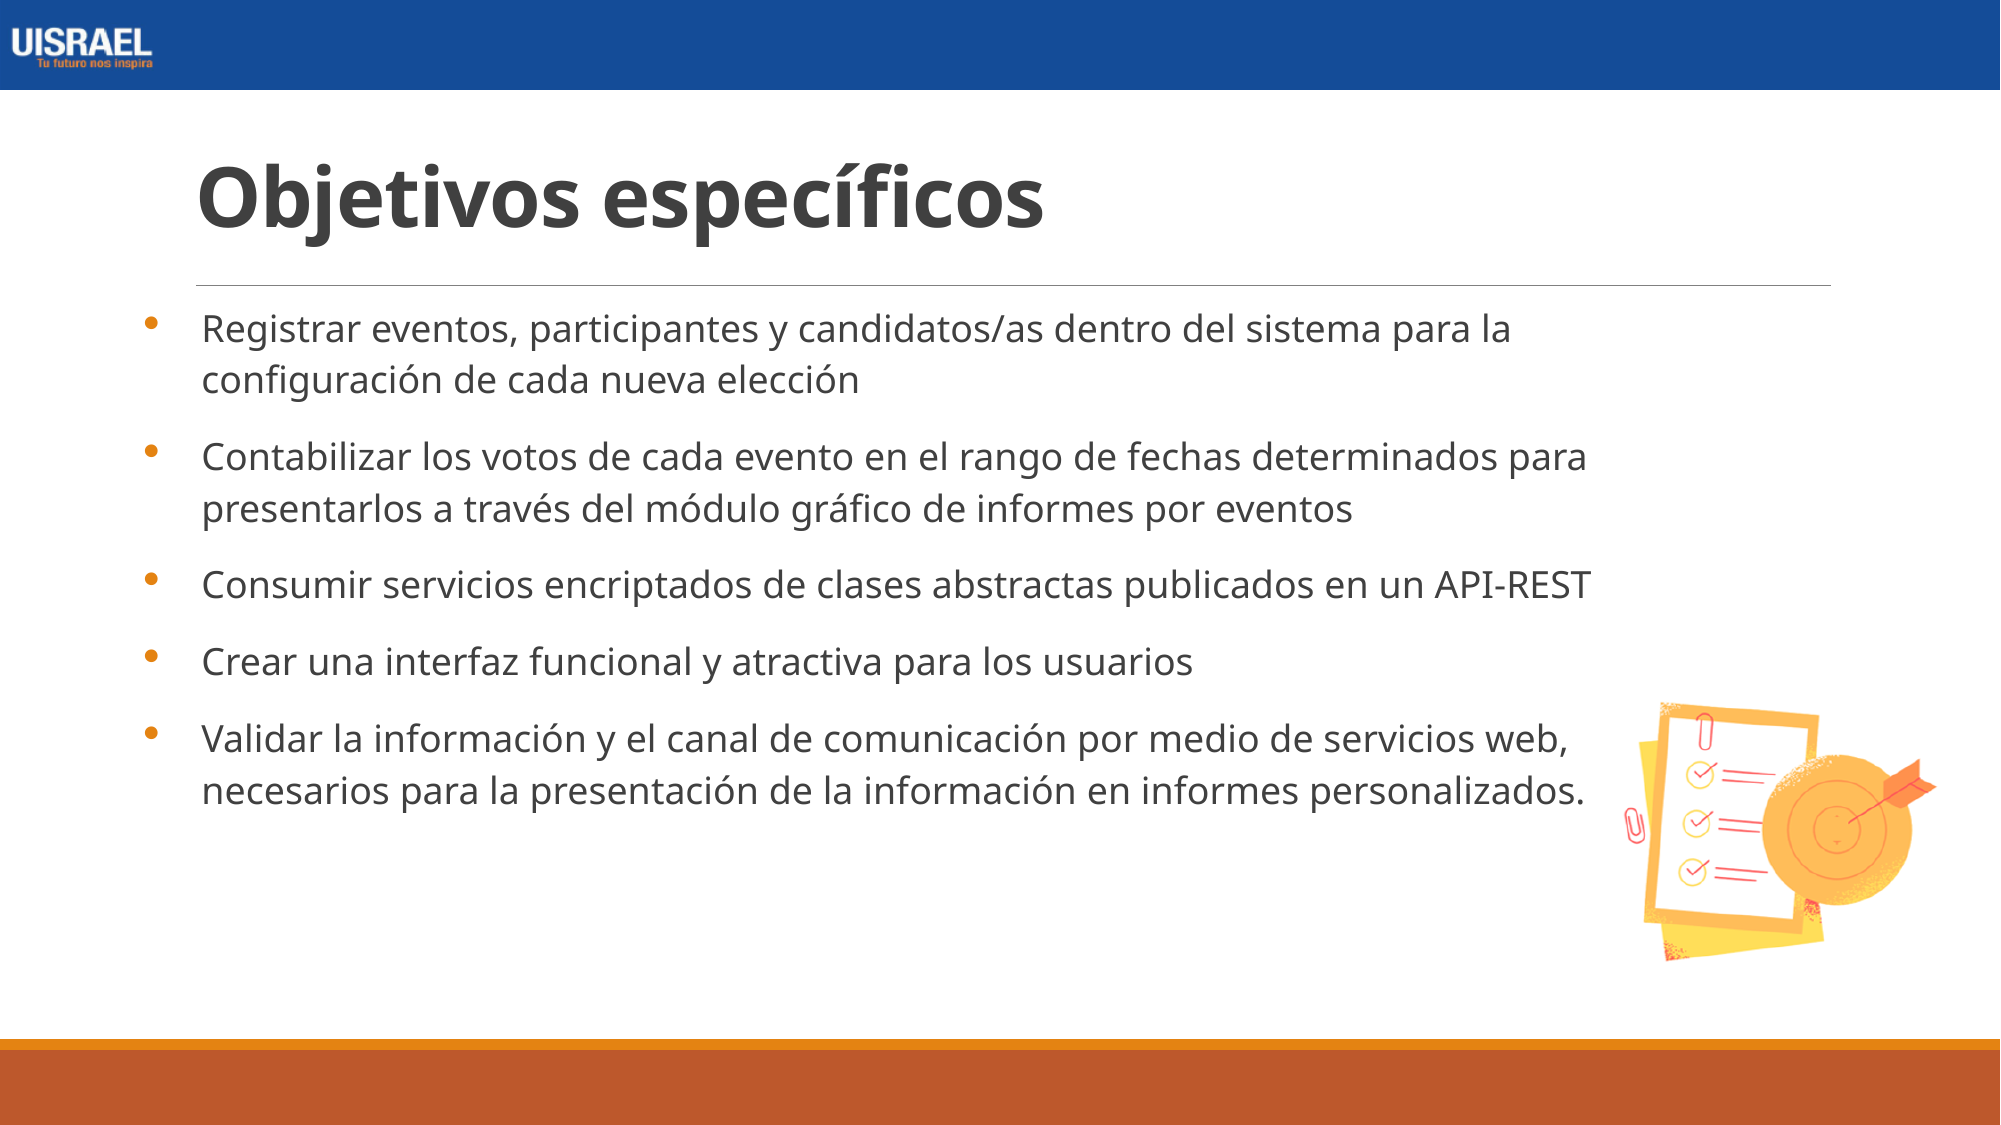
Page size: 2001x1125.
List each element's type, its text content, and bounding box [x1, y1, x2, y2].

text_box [0, 0, 2000, 91]
title Objetivos específicos [180, 144, 1831, 252]
picture [1594, 683, 1940, 981]
list Registrar eventos, participantes y candidatos/as dentro del sistema para la configuración de cada nueva elección Contabilizar los votos de cada evento en el rango de fechas determinados para presentarlos a través del módulo gráfico de informes por eventos Consumir servicios encriptados de clases abstractas publicados en un API-REST Crear una interfaz funcional y atractiva para los usuarios Validar la información y el canal de comunicación por medio de servicios web, necesarios para la presentación de la información en informes personalizados. [145, 290, 1761, 882]
